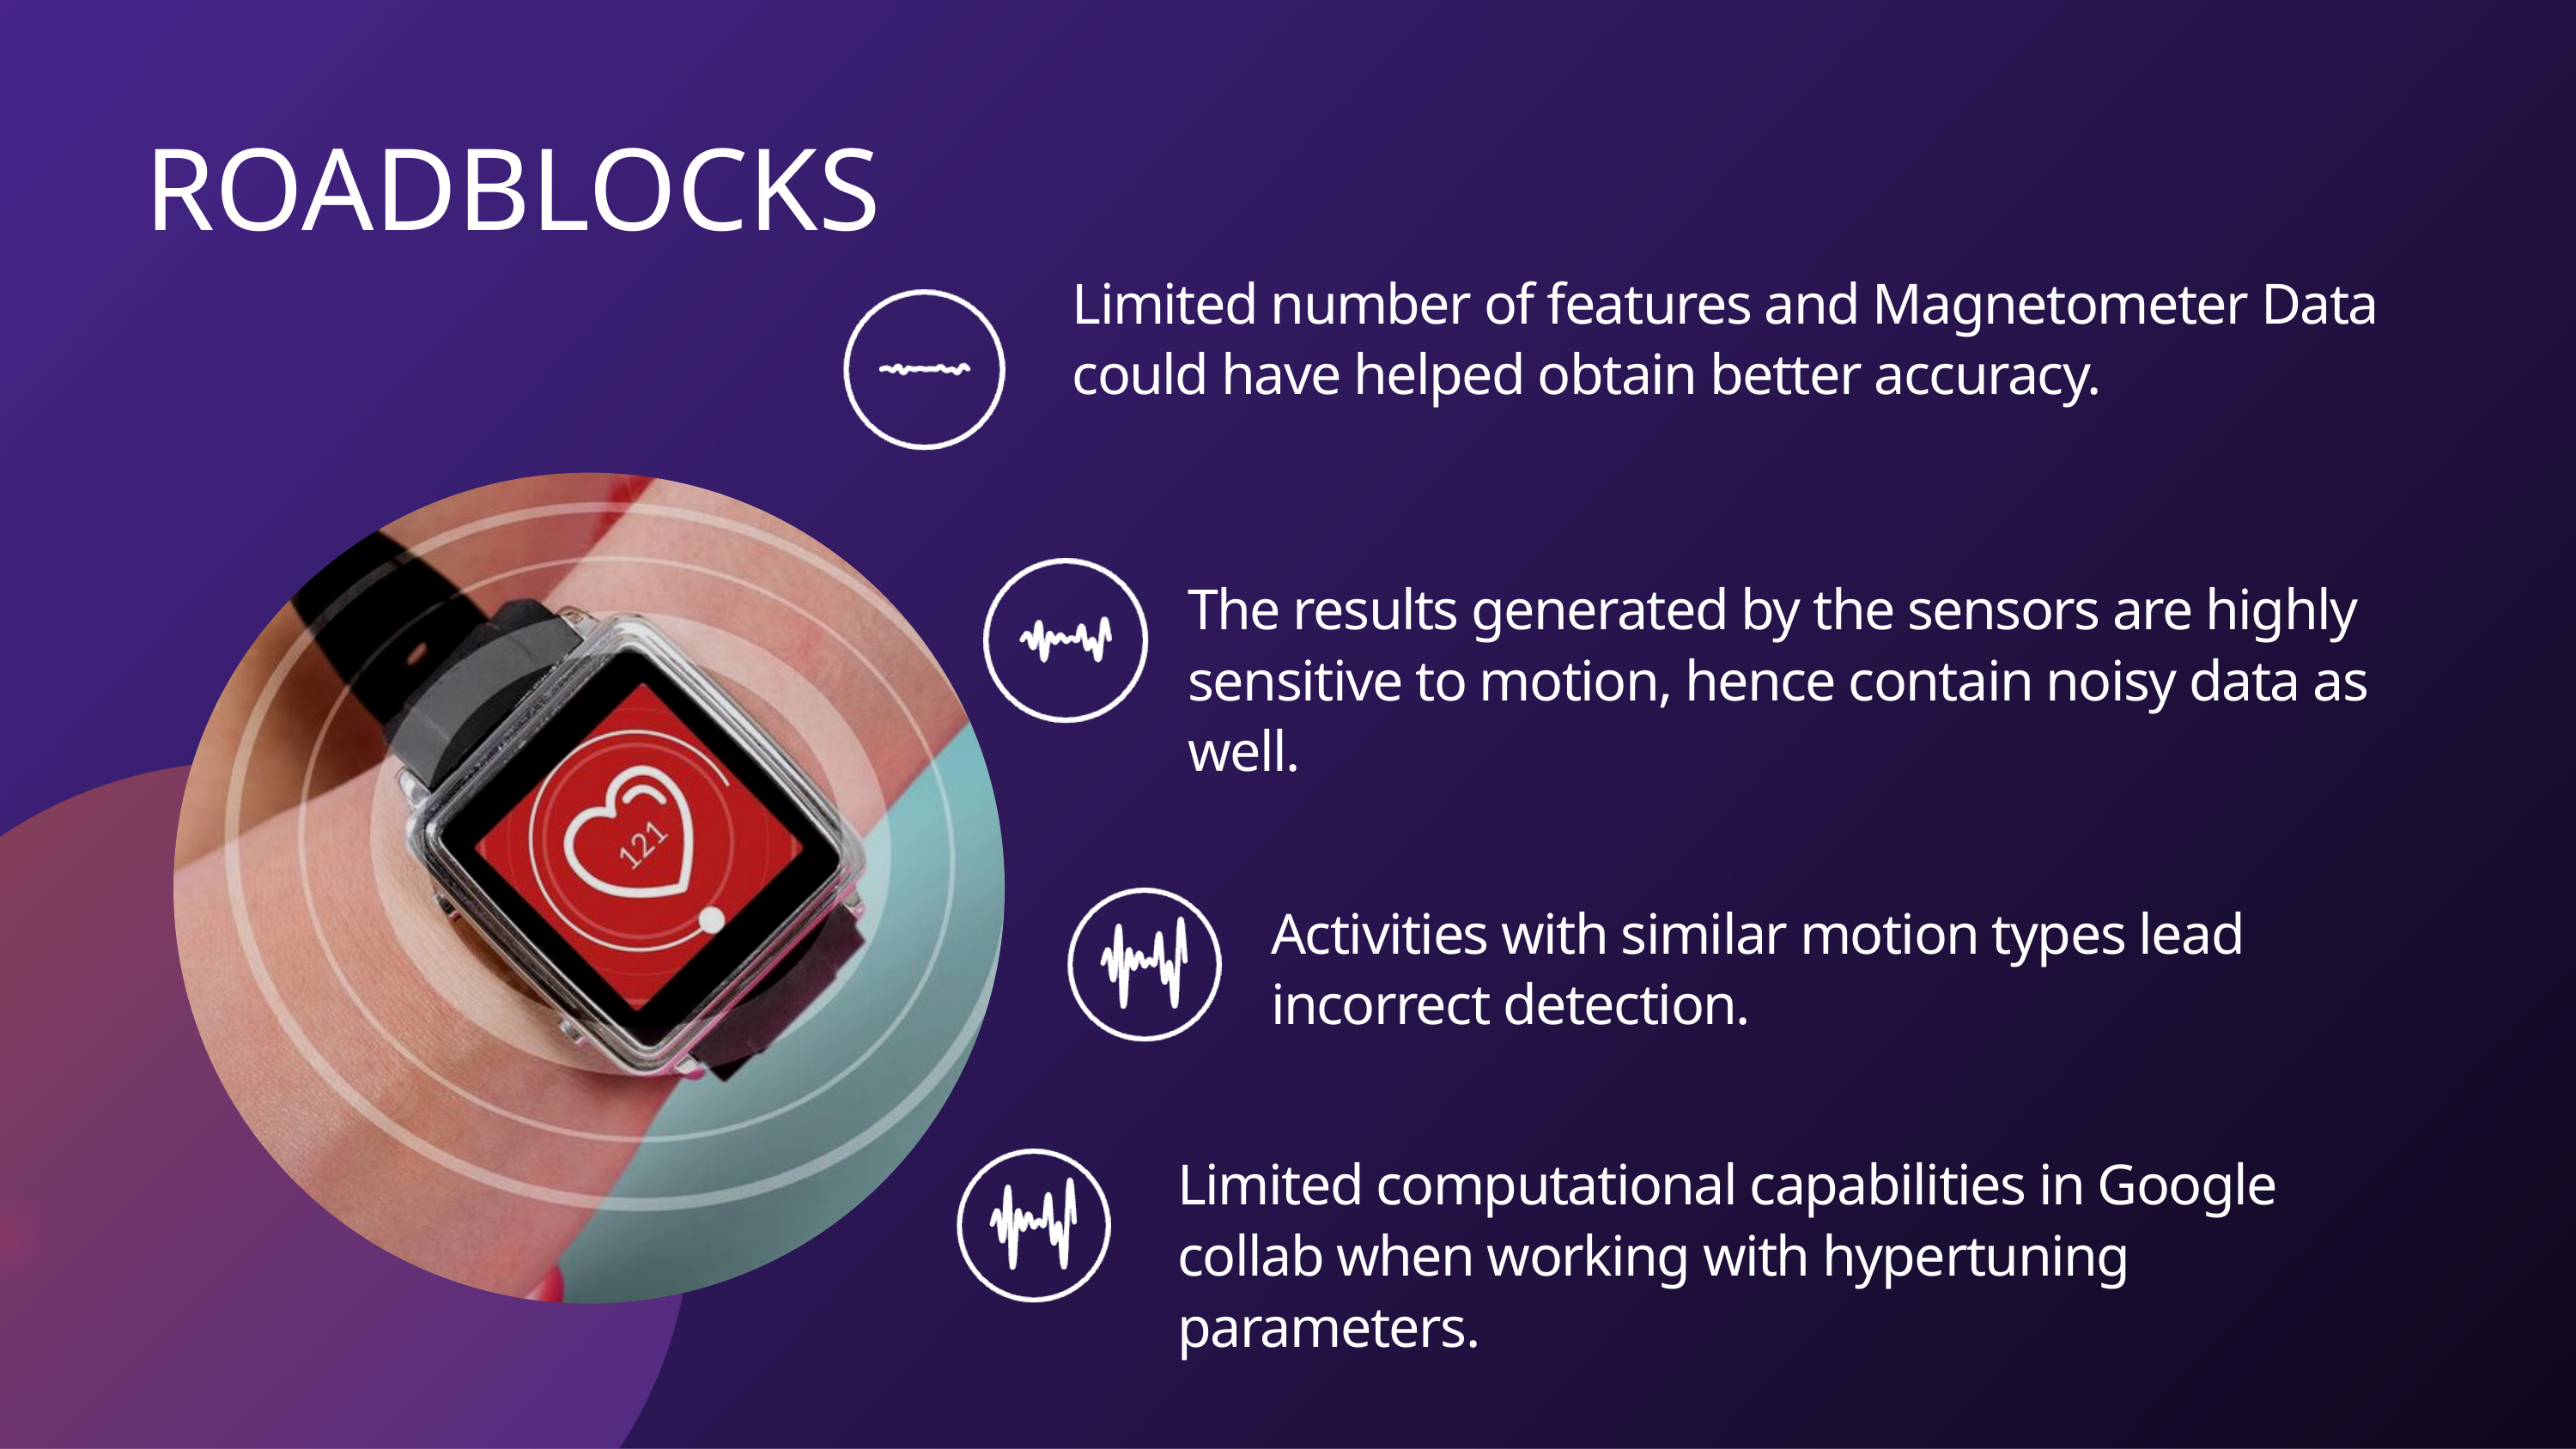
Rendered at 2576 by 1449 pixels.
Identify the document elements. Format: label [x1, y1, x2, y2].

picture [0, 0, 2576, 1449]
text_box [173, 472, 1005, 1304]
